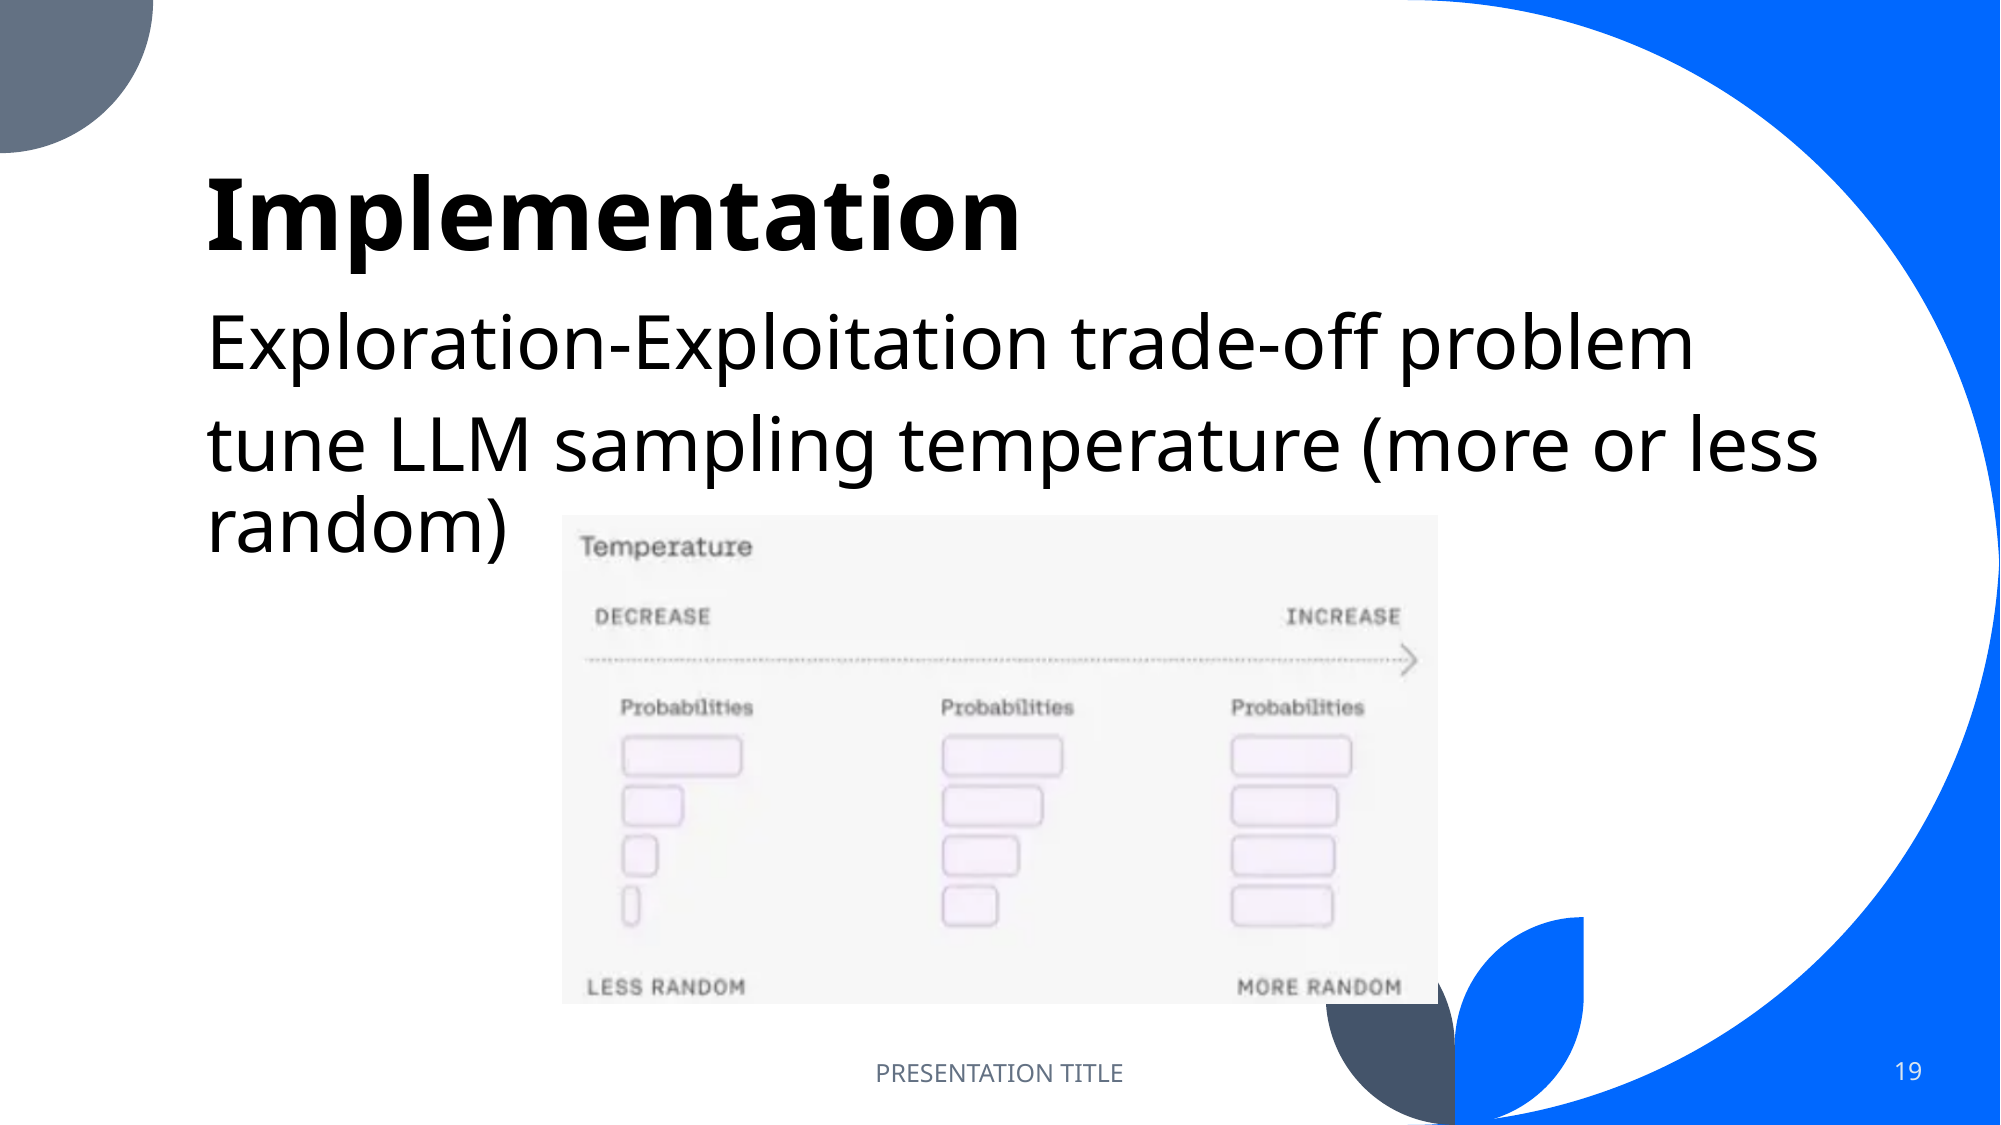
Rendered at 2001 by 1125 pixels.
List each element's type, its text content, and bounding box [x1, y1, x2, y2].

list Exploration-Exploitation trade-off problem tune LLM sampling temperature (more or less random) [191, 296, 1904, 850]
picture [562, 515, 1438, 1004]
title Implementation [191, 22, 1796, 280]
footer PRESENTATION TITLE [662, 1042, 1338, 1103]
slide_number 19 [1665, 1042, 1938, 1103]
